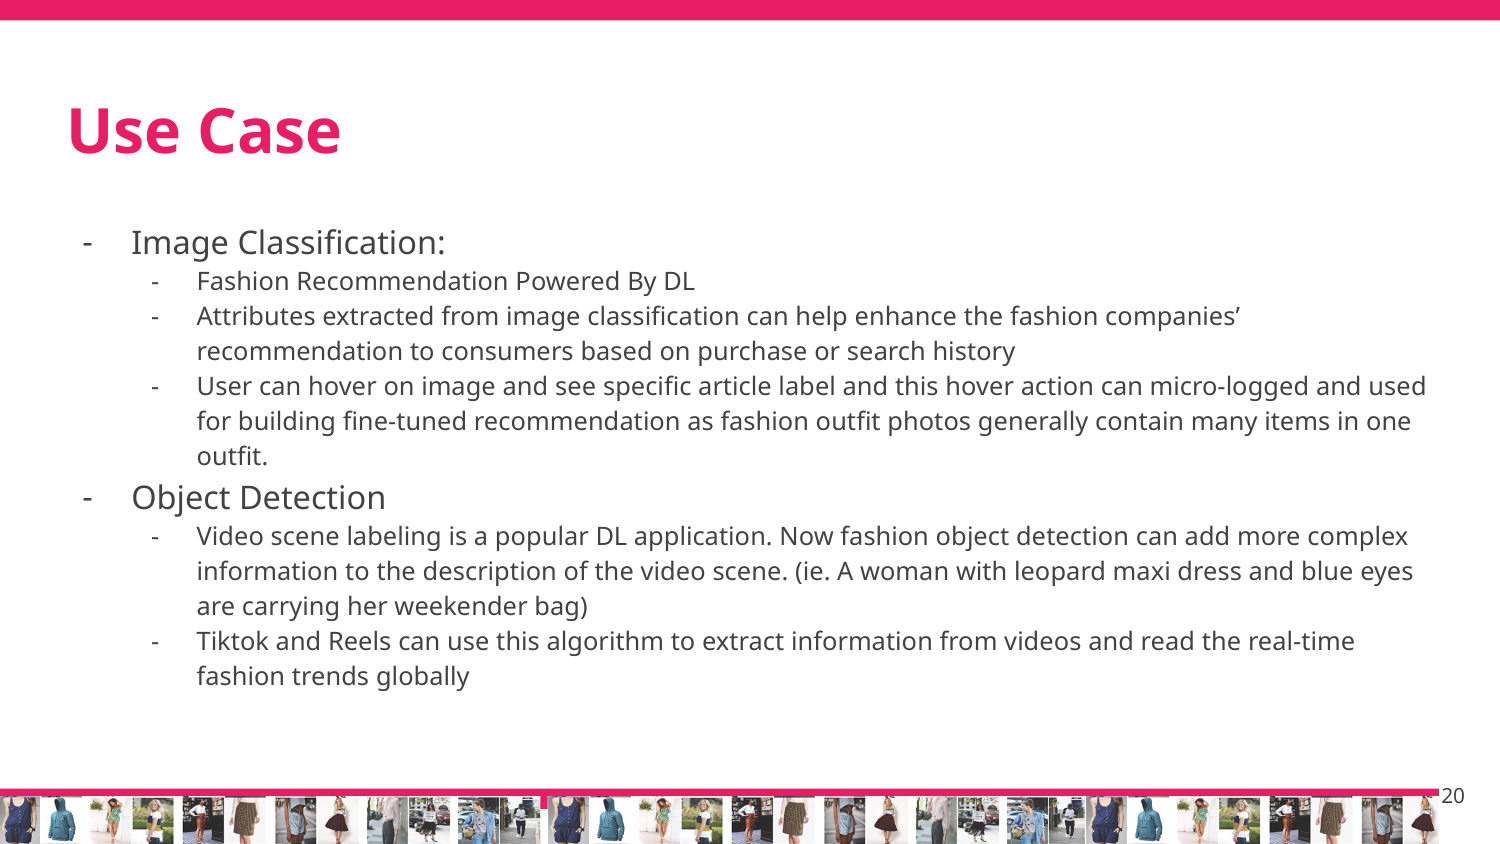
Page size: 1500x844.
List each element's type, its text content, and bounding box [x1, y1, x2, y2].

picture [0, 796, 541, 844]
picture [547, 796, 1439, 844]
title Use Case [51, 61, 1449, 182]
slide_number ‹#› [1389, 764, 1480, 830]
list Image Classification: Fashion Recommendation Powered By DL Attributes extracted from image classification can help enhance the fashion companies’ recommendation to consumers based on purchase or search history User can hover on image and see specific article label and this hover action can micro-logged and used for building fine-tuned recommendation as fashion outfit photos generally contain many items in one outfit. Object Detection Video scene labeling is a popular DL application. Now fashion object detection can add more complex information to the description of the video scene. (ie. A woman with leopard maxi dress and blue eyes are carrying her weekender bag) Tiktok and Reels can use this algorithm to extract information from videos and read the real-time fashion trends globally [51, 200, 1449, 710]
